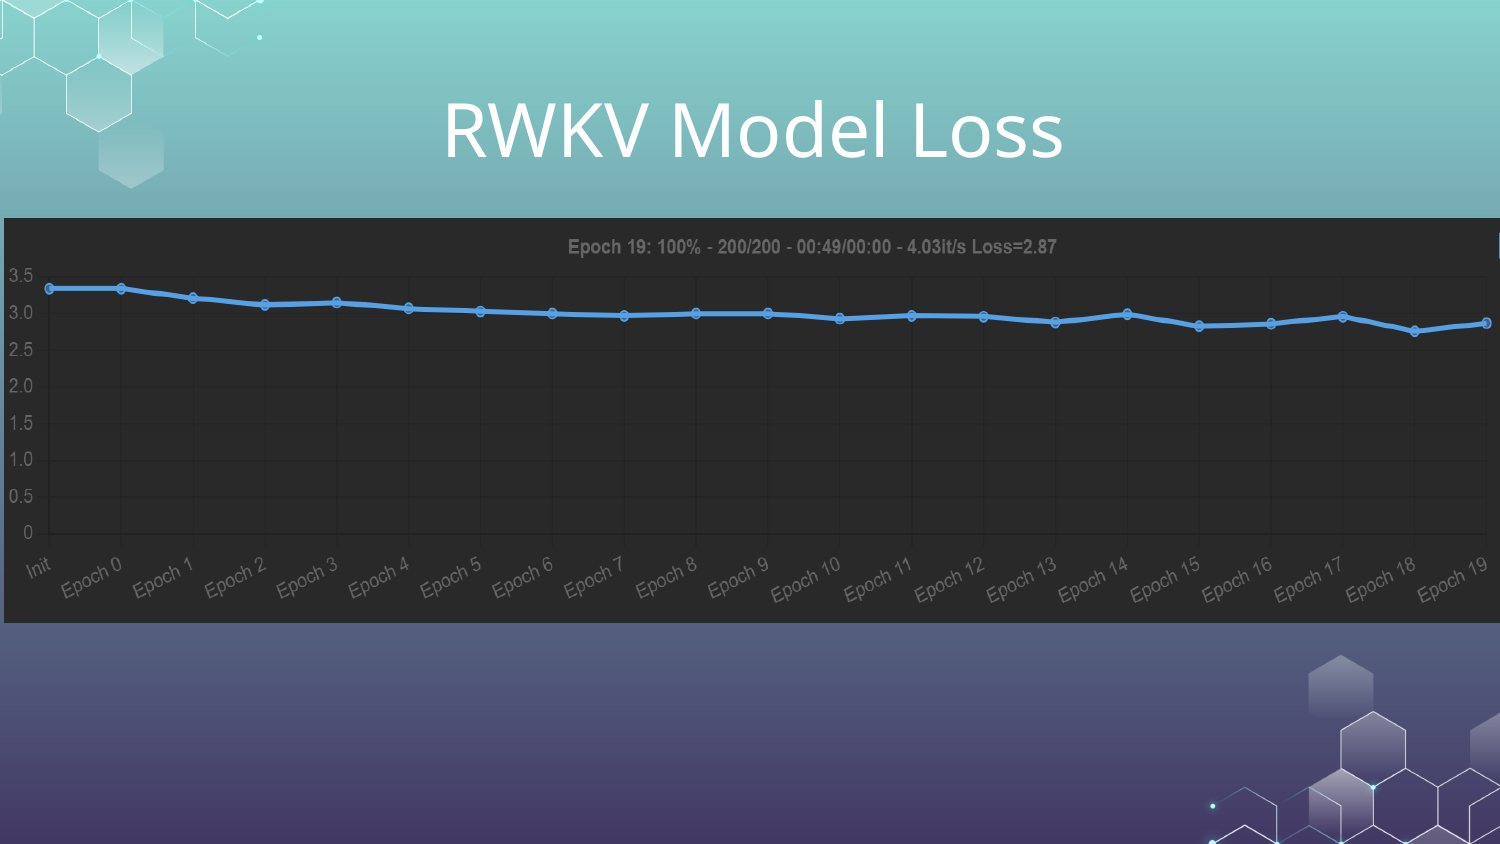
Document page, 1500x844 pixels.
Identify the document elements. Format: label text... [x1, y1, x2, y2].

picture [0, 0, 283, 189]
title RWKV Model Loss [82, 72, 1426, 183]
picture [3, 218, 1500, 625]
picture [1190, 655, 1500, 844]
